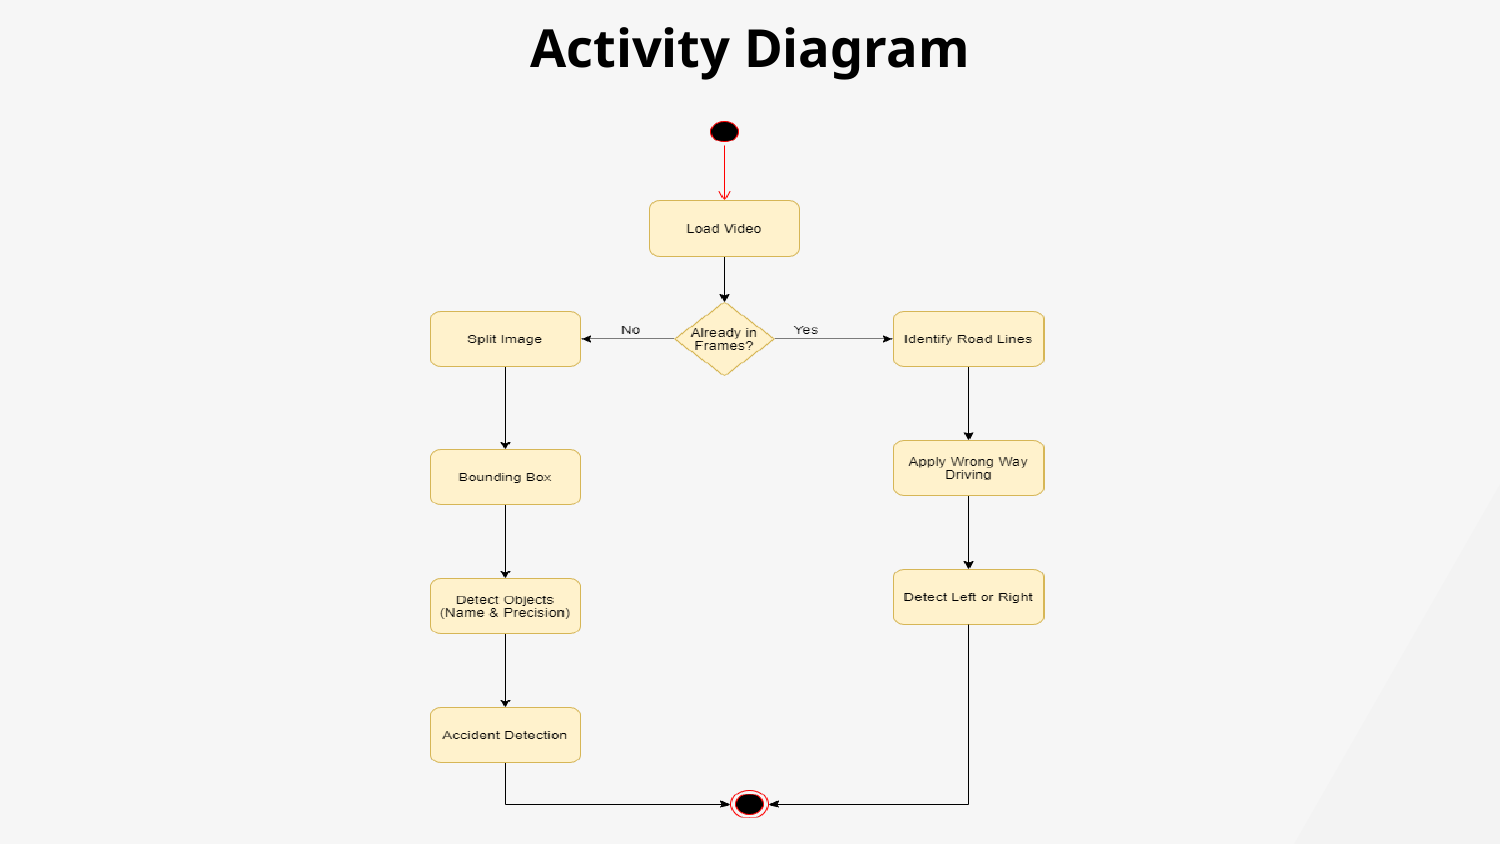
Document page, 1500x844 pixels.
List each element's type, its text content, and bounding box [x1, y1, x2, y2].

title Activity Diagram [85, 0, 1415, 95]
picture [430, 116, 1045, 818]
